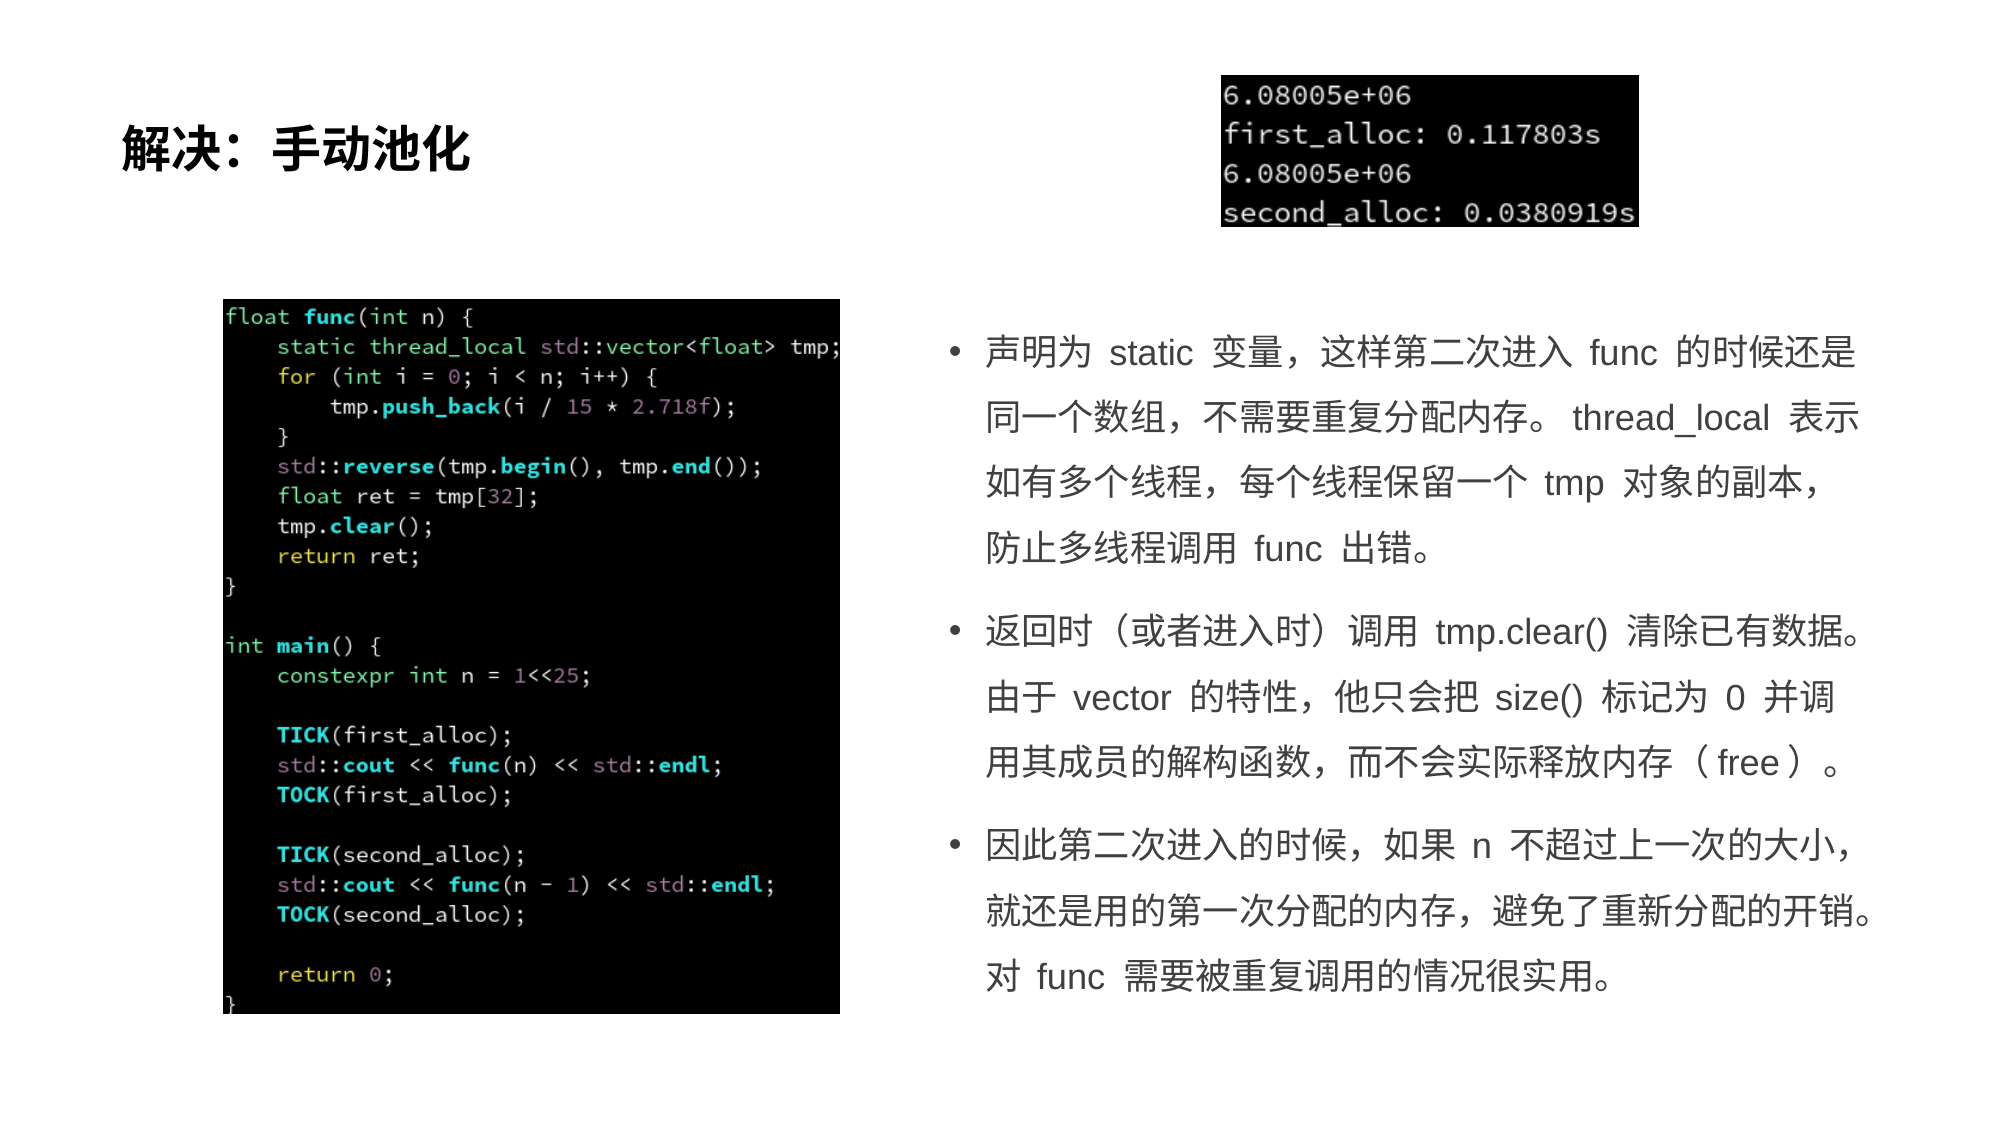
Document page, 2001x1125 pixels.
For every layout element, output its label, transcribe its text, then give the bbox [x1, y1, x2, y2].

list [223, 299, 840, 1014]
list 声明为 static 变量，这样第二次进入 func 的时候还是同一个数组，不需要重复分配内存。thread_local 表示如有多个线程，每个线程保留一个 tmp 对象的副本，防止多线程调用 func 出错。 返回时（或者进入时）调用 tmp.clear() 清除已有数据。由于 vector 的特性，他只会把 size() 标记为 0 并调用其成员的解构函数，而不会实际释放内存（free）。 因此第二次进入的时候，如果 n 不超过上一次的大小，就还是用的第一次分配的内存，避免了重新分配的开销。对 func 需要被重复调用的情况很实用。 [933, 299, 1884, 1014]
title 解决：手动池化 [106, 42, 1832, 260]
picture [1221, 75, 1639, 227]
